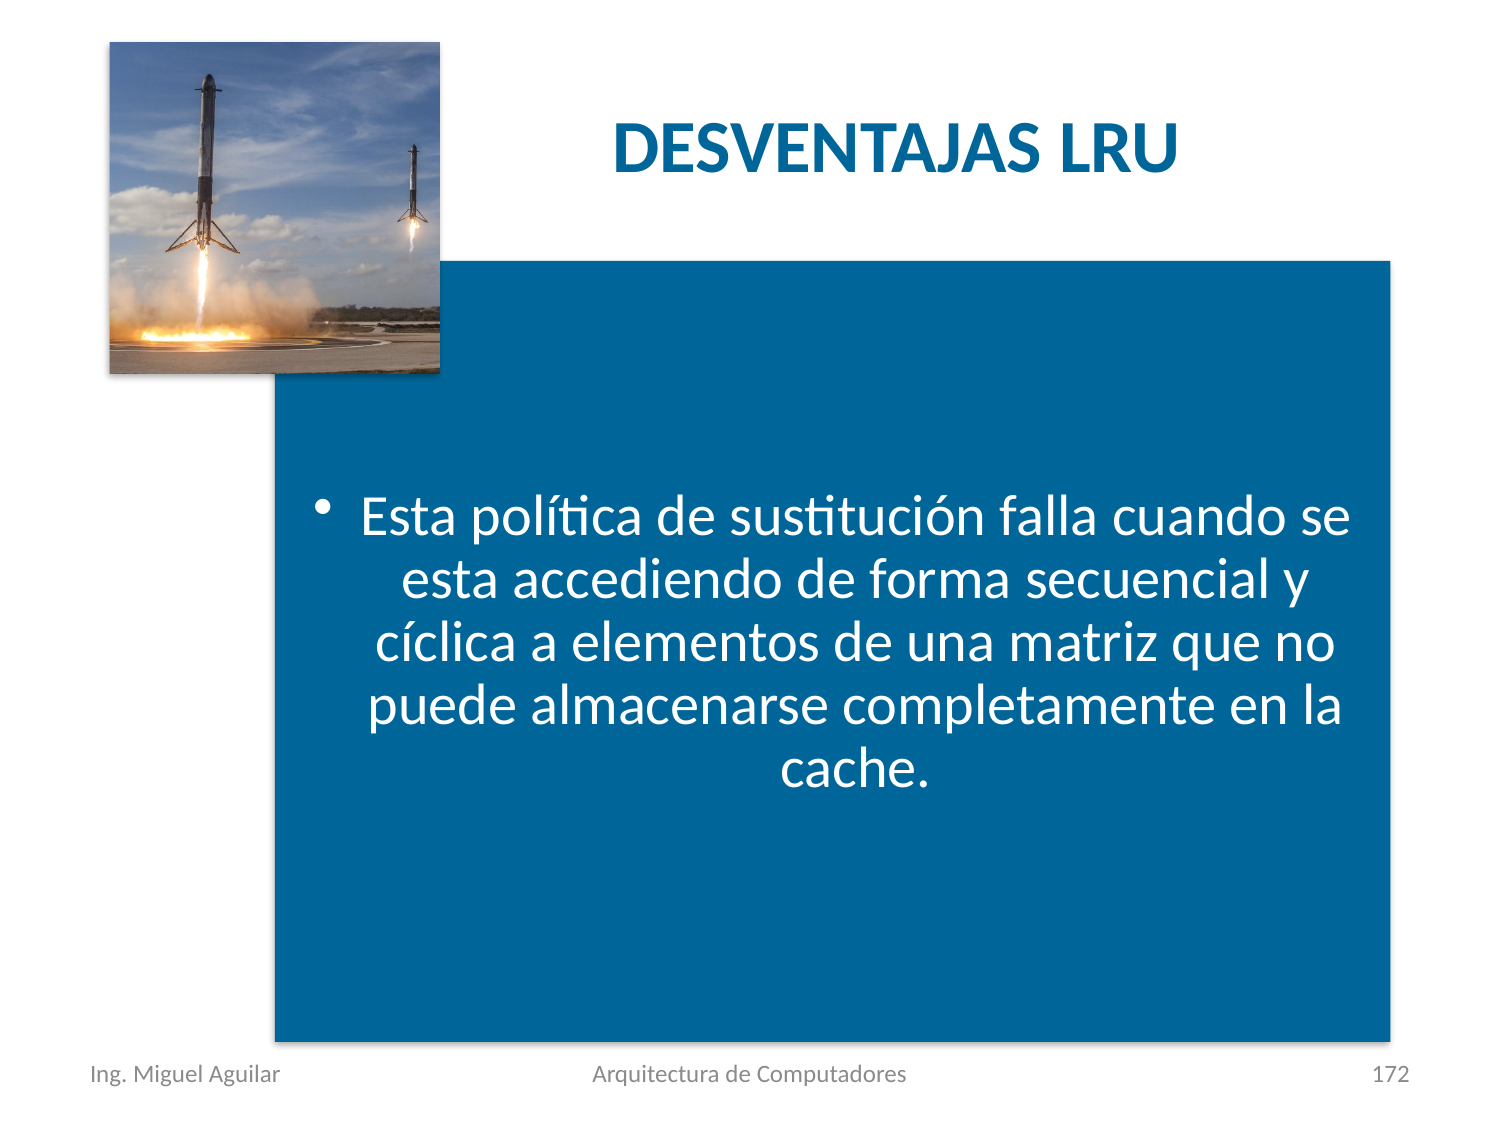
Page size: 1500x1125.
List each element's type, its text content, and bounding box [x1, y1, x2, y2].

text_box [93, 41, 1407, 1044]
slide_number Ing. Miguel Aguilar [75, 1042, 425, 1103]
footer Arquitectura de Computadores [512, 1051, 988, 1103]
slide_number 172 [1074, 1042, 1425, 1103]
